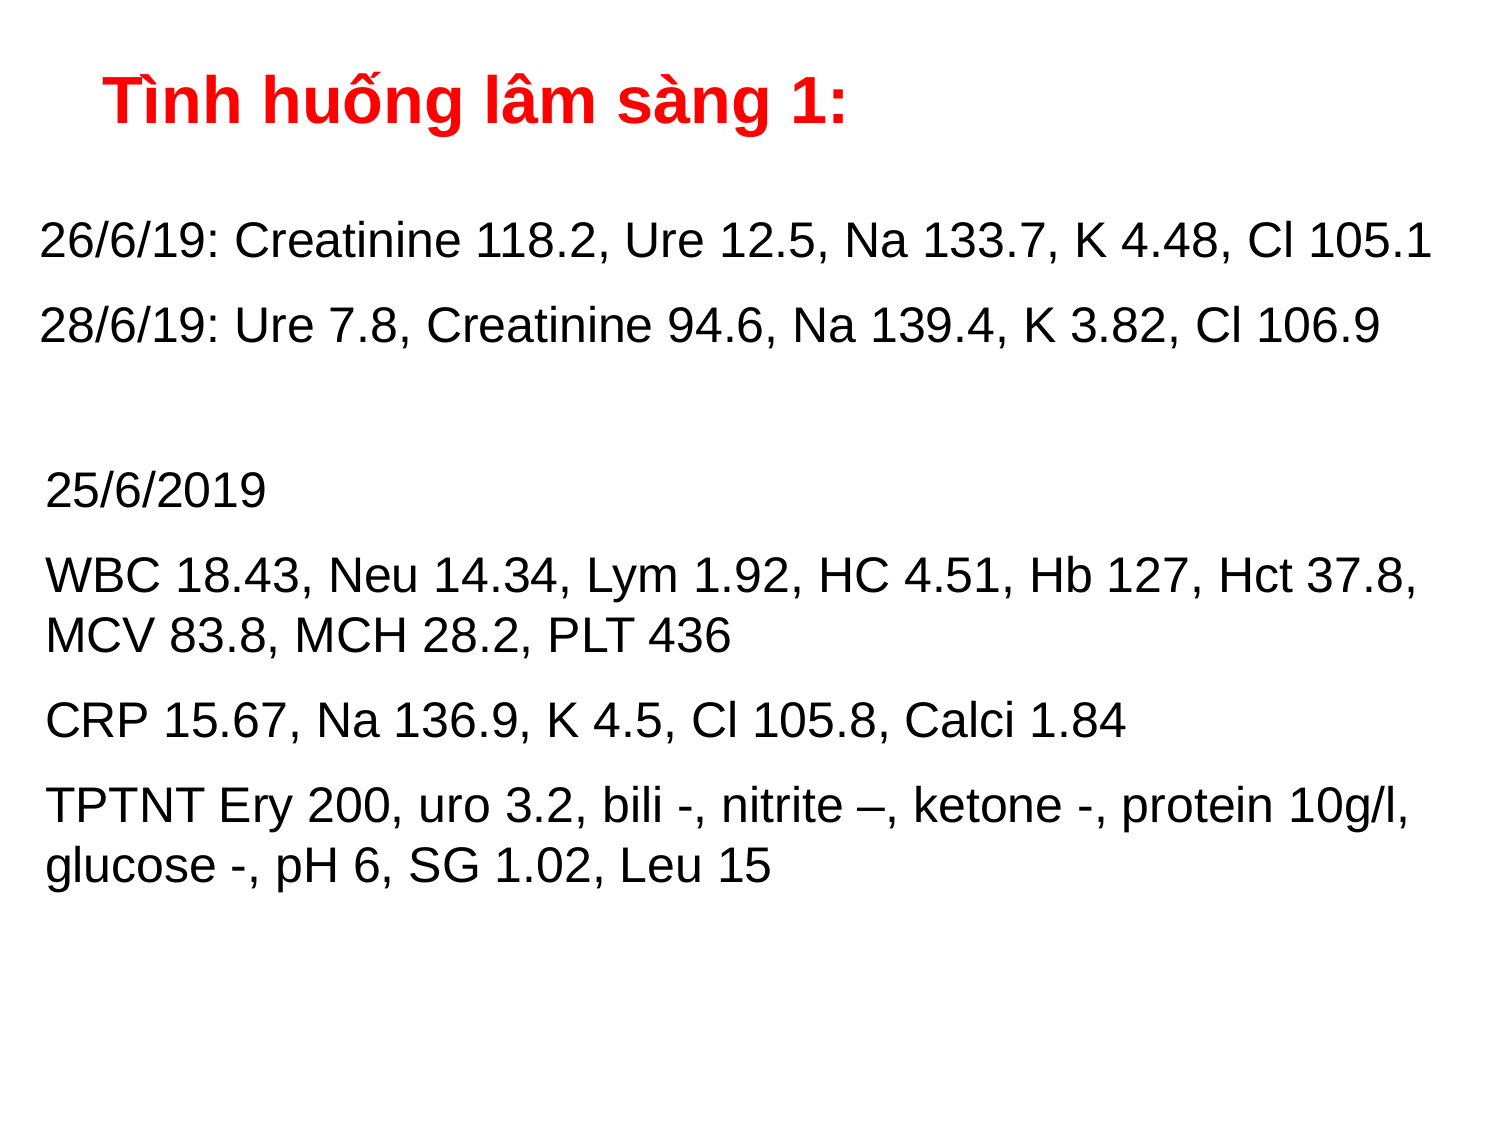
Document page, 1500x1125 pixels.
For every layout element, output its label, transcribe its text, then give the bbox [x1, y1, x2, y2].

list 25/6/2019 WBC 18.43, Neu 14.34, Lym 1.92, HC 4.51, Hb 127, Hct 37.8, MCV 83.8, MCH 28.2, PLT 436 CRP 15.67, Na 136.9, K 4.5, Cl 105.8, Calci 1.84 TPTNT Ery 200, uro 3.2, bili -, nitrite –, ketone -, protein 10g/l, glucose -, pH 6, SG 1.02, Leu 15 [30, 450, 1475, 975]
text_box Tình huống lâm sàng 1: [87, 49, 1263, 145]
text_box 26/6/19: Creatinine 118.2, Ure 12.5, Na 133.7, K 4.48, Cl 105.1 28/6/19: Ure 7.8, Creatinine 94.6, Na 139.4, K 3.82, Cl 106.9 [24, 200, 1488, 400]
